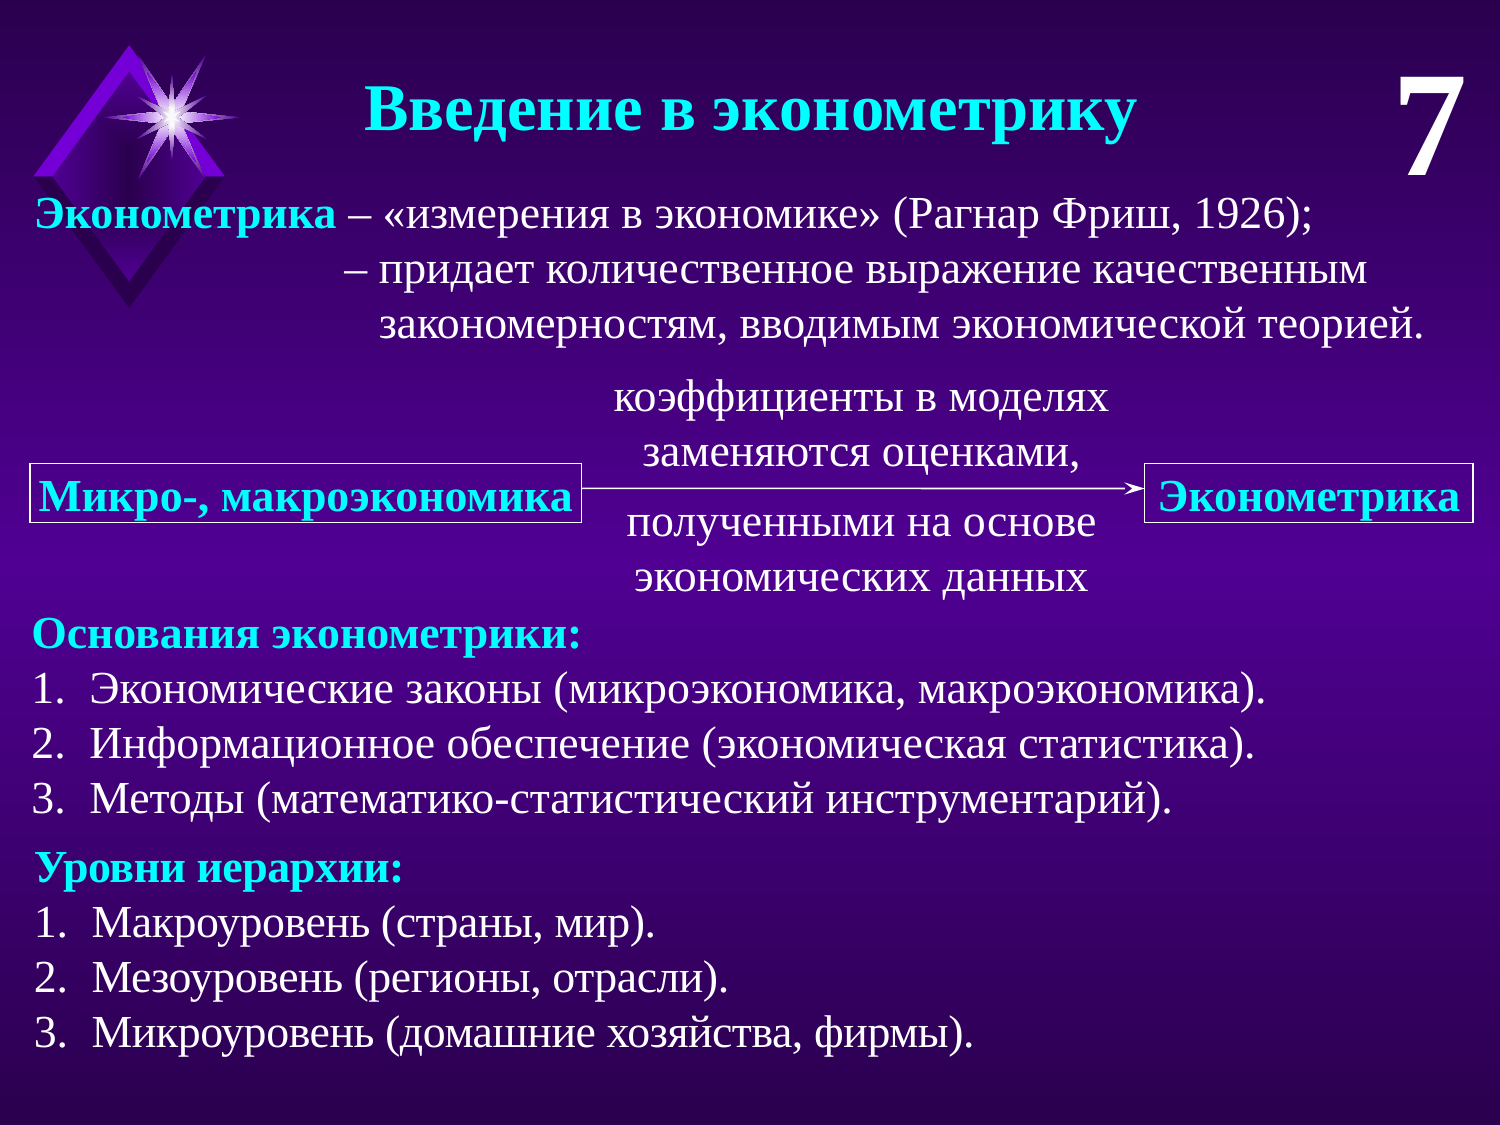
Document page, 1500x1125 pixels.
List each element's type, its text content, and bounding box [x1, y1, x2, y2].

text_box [29, 363, 1474, 611]
text_box Введение в эконометрику [29, 56, 1293, 152]
text_box Основания эконометрики: Экономические законы (микроэкономика, макроэкономика). Информационное обеспечение (экономическая статистика). Методы (математико-статистический инструментарий). [16, 594, 1460, 830]
text_box 7 [1293, 17, 1482, 174]
text_box Эконометрика – «измерения в экономике» (Рагнар Фриш, 1926); – придает количественное выражение качественным закономерностям, вводимым экономической теорией. [19, 174, 1484, 355]
text_box Уровни иерархии: Макроуровень (страны, мир). Мезоуровень (регионы, отрасли). Микроуровень (домашние хозяйства, фирмы). [19, 829, 1463, 1065]
